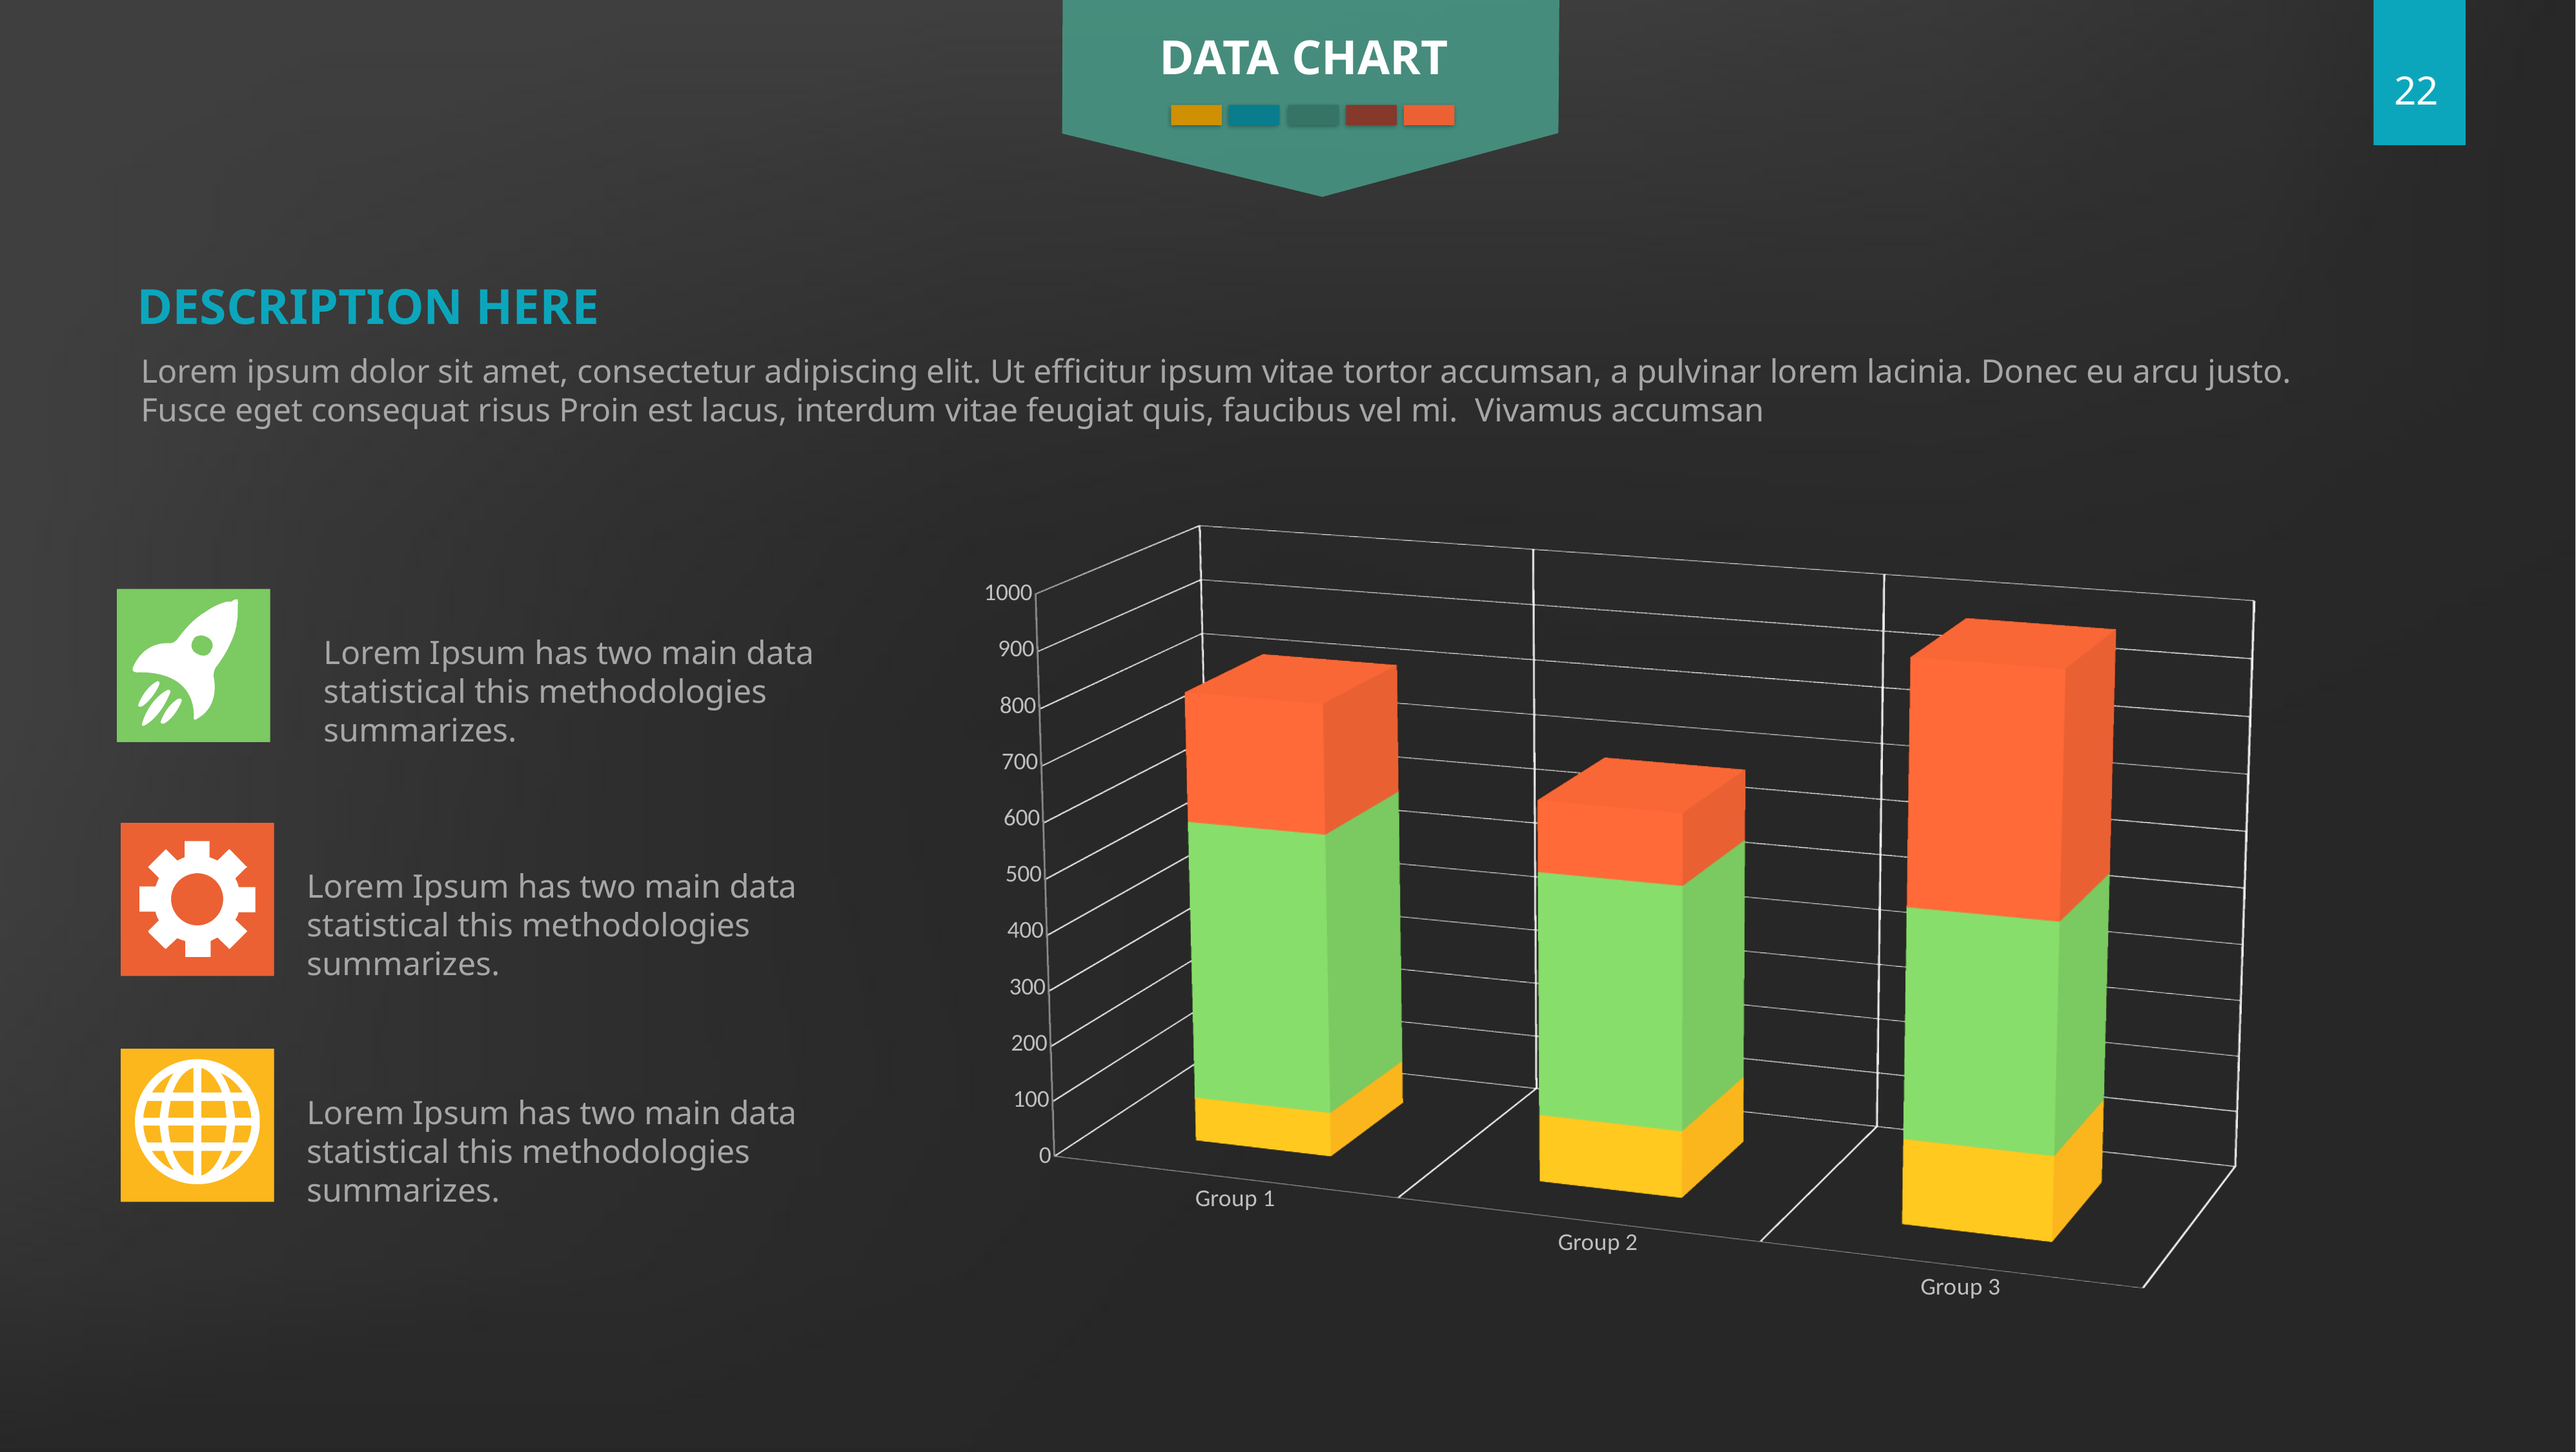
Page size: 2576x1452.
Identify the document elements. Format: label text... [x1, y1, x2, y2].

text_box Lorem Ipsum has two main data statistical this methodologies summarizes. [300, 620, 886, 760]
text_box Lorem Ipsum has two main data statistical this methodologies summarizes. [283, 854, 886, 994]
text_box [116, 589, 270, 743]
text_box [117, 266, 2348, 452]
picture [0, 0, 2576, 1452]
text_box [120, 1048, 274, 1202]
text_box Lorem Ipsum has two main data statistical this methodologies summarizes. [283, 1080, 886, 1220]
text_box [120, 822, 274, 976]
chart [889, 508, 2349, 1372]
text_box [1026, 0, 1570, 197]
